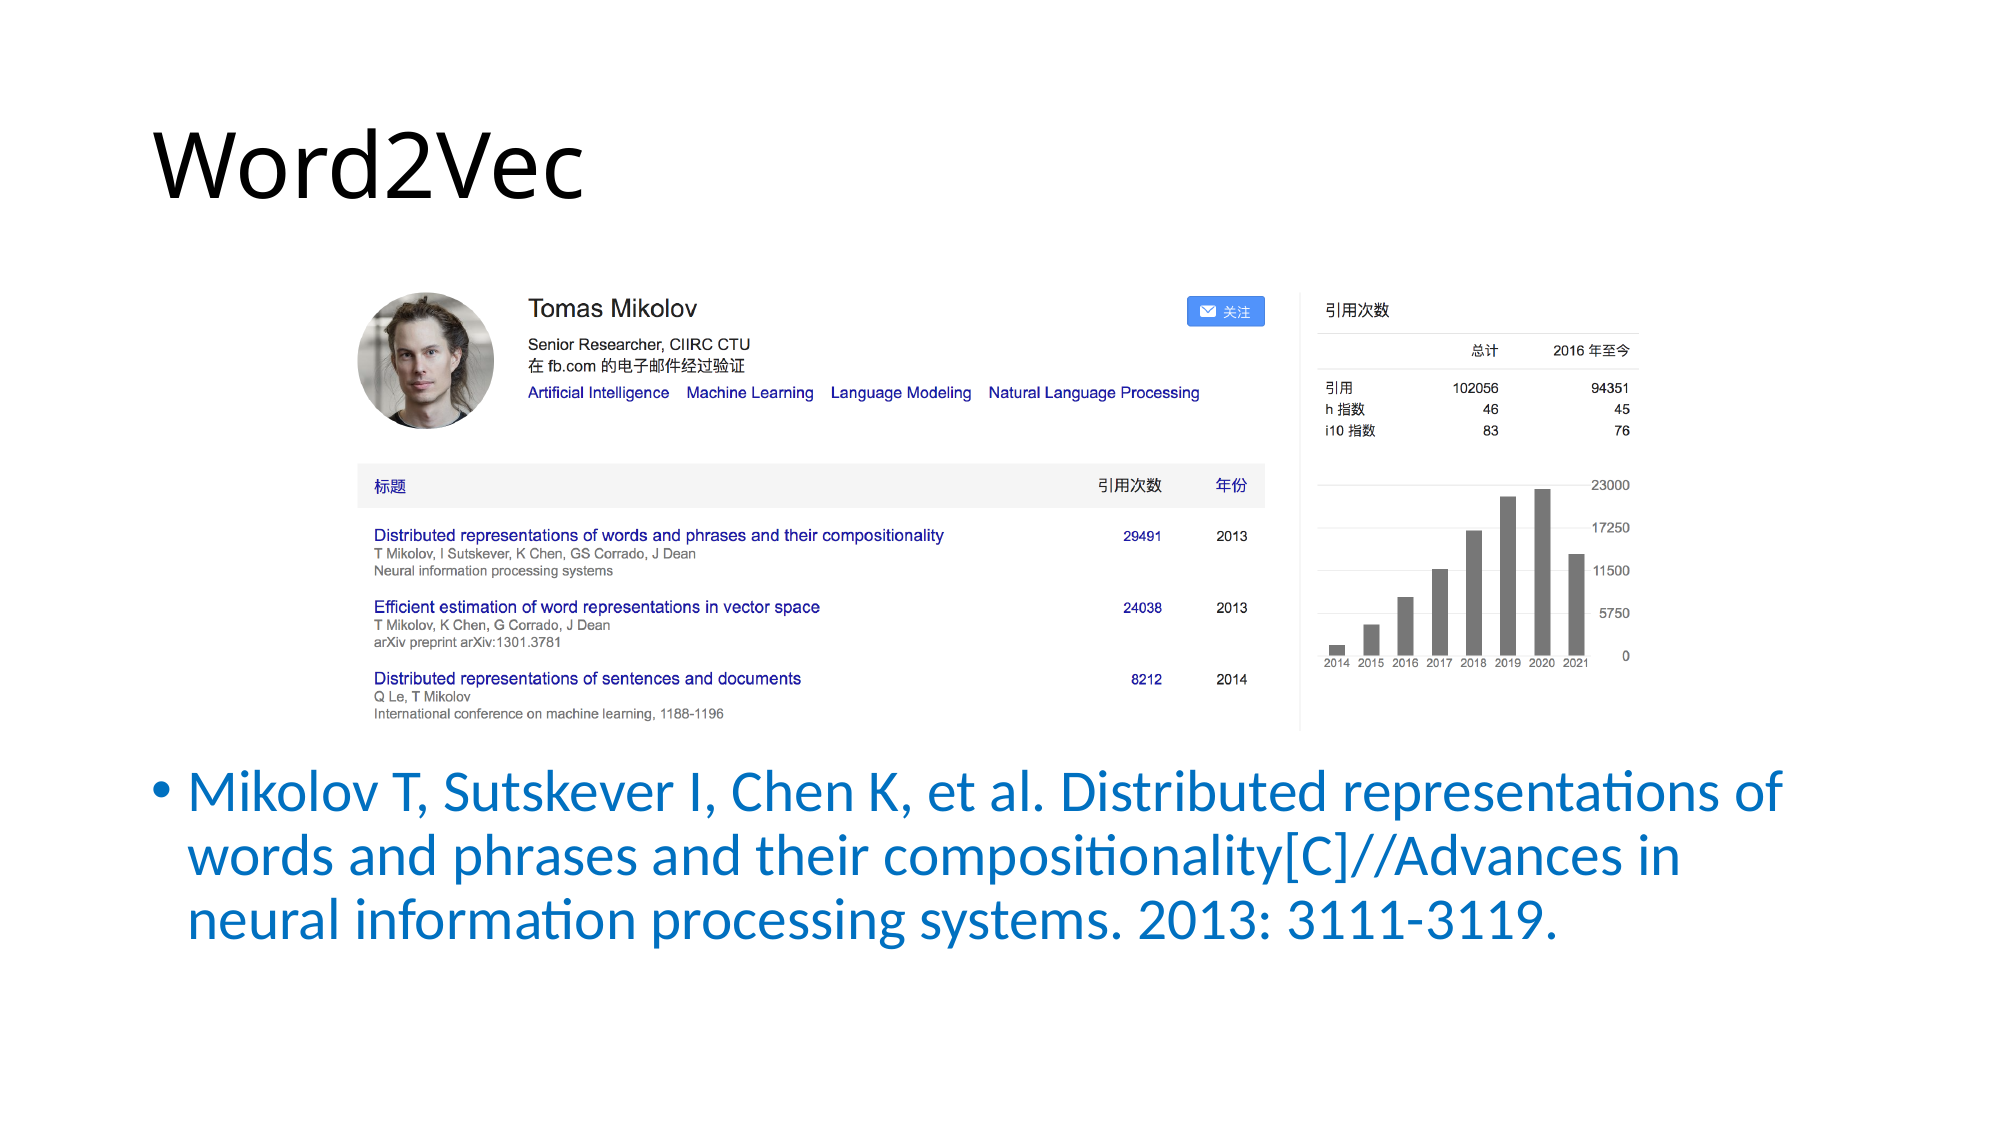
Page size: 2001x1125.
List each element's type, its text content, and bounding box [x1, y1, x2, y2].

text_box Mikolov T, Sutskever I, Chen K, et al. Distributed representations of words and phrases and their compositionality[C]//Advances in neural information processing systems. 2013: 3111-3119. [136, 752, 1862, 999]
picture [354, 272, 1644, 731]
title Word2Vec [137, 59, 1863, 278]
